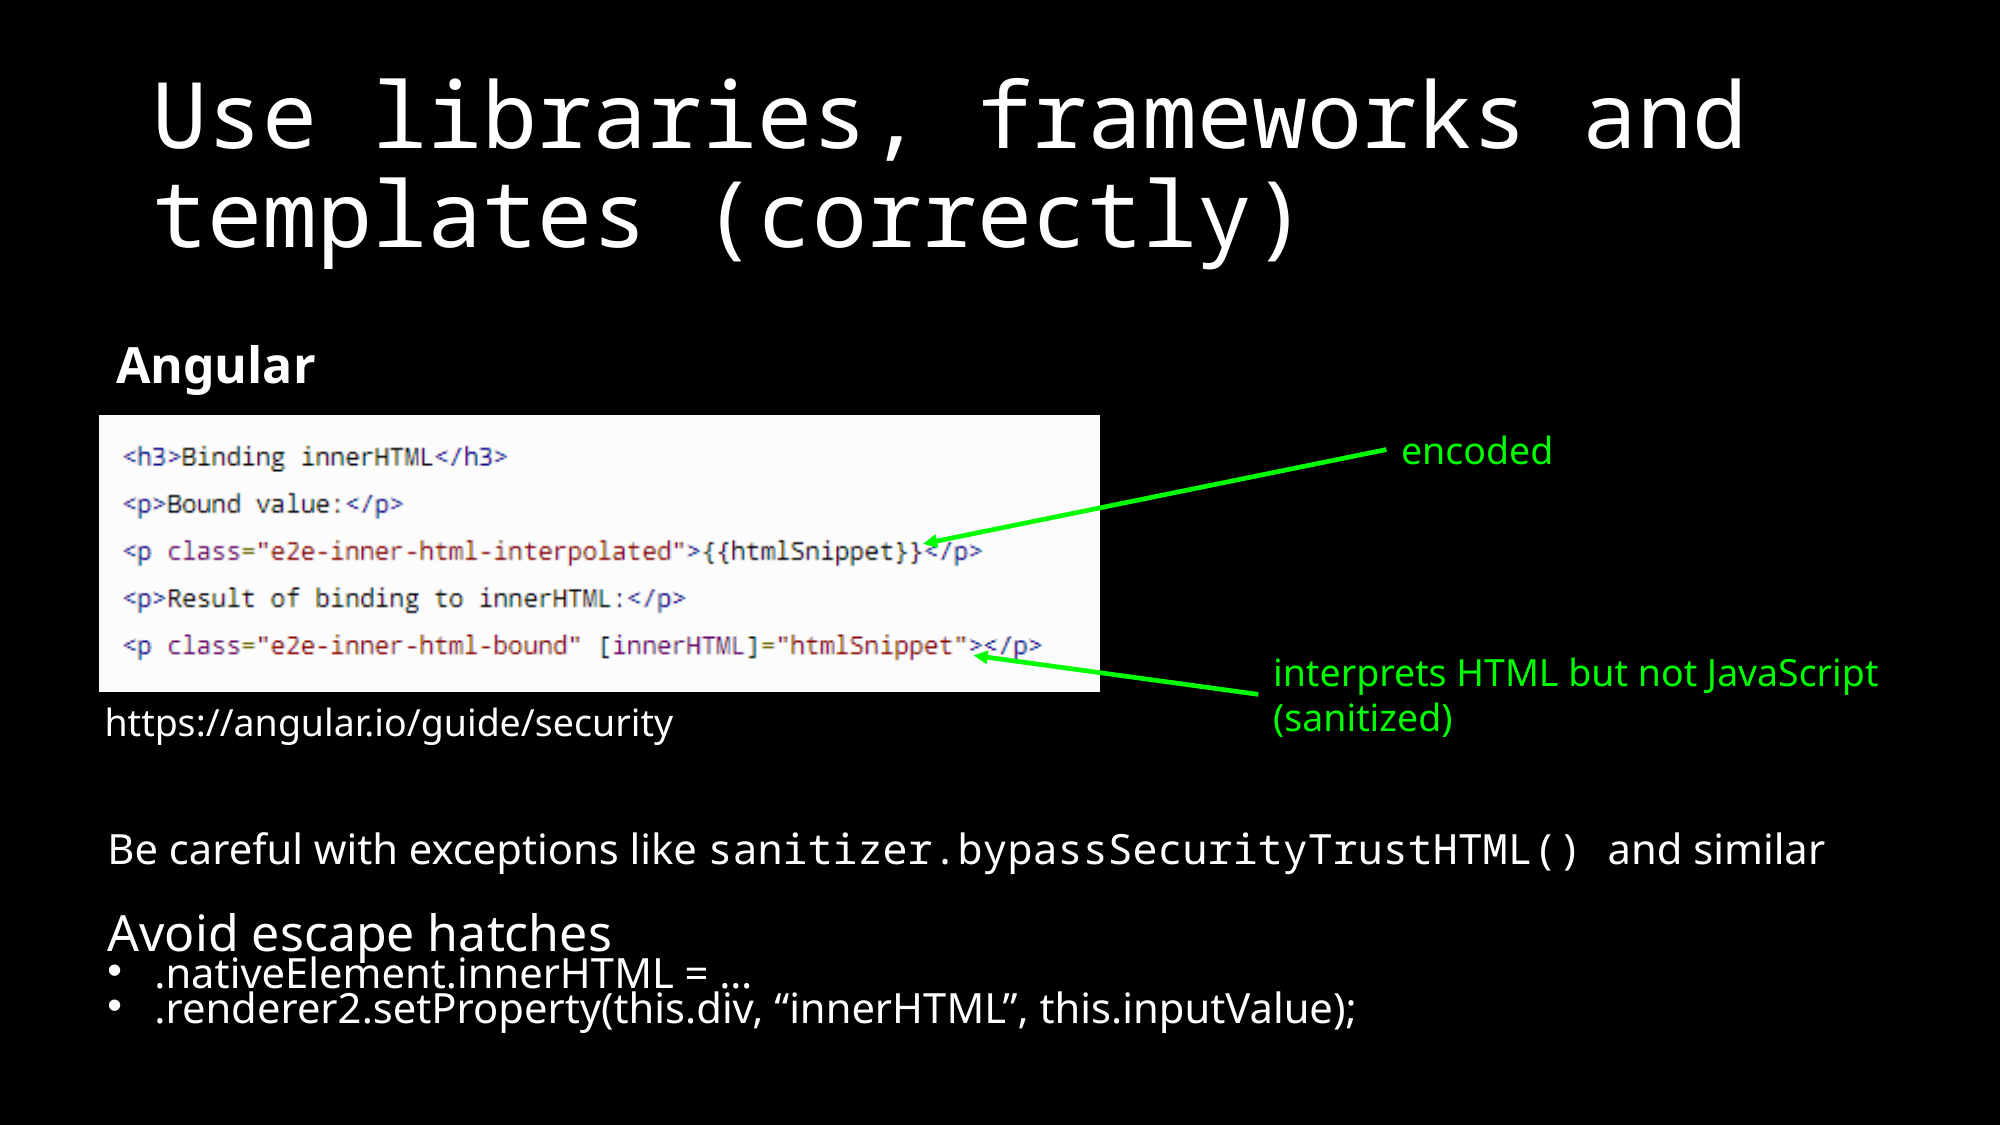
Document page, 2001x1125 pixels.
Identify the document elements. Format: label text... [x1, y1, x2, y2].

title Use libraries, frameworks and templates (correctly) [137, 59, 1863, 278]
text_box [923, 449, 1383, 544]
picture [99, 415, 1100, 692]
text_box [973, 655, 1230, 695]
text_box encoded [1386, 419, 1569, 480]
text_box Be careful with exceptions like sanitizer.bypassSecurityTrustHTML() and similar Avoid escape hatches .nativeElement.innerHTML = … .renderer2.setProperty(this.div, “innerHTML”, this.inputValue); [92, 815, 1841, 1083]
text_box Angular [101, 325, 332, 401]
text_box https://angular.io/guide/security [89, 691, 1090, 752]
text_box interprets HTML but not JavaScript (sanitized) [1258, 641, 1894, 747]
